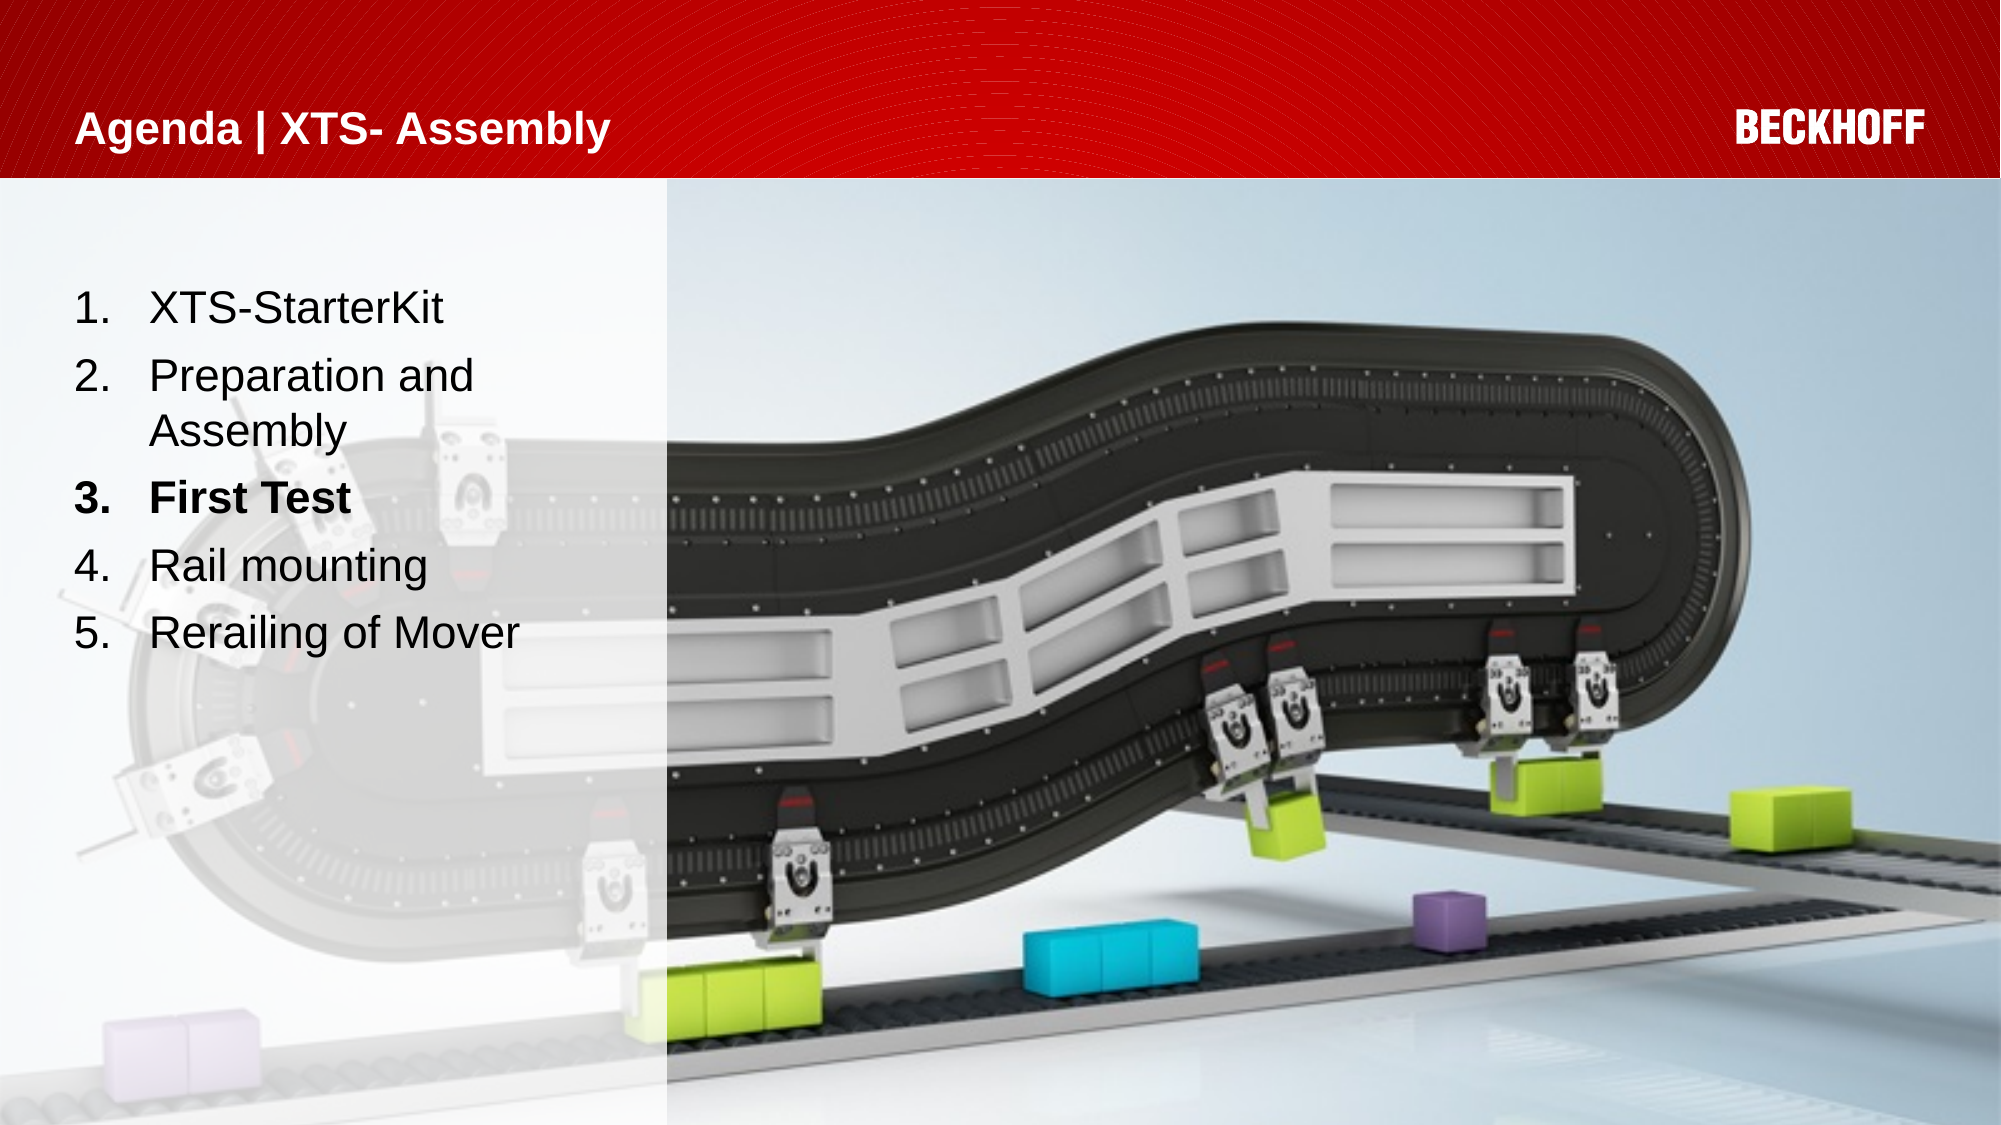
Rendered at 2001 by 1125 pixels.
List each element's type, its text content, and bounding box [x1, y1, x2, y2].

title Agenda | XTS- Assembly [0, 73, 1663, 178]
picture [1727, 98, 1934, 155]
picture [0, 178, 2001, 1125]
